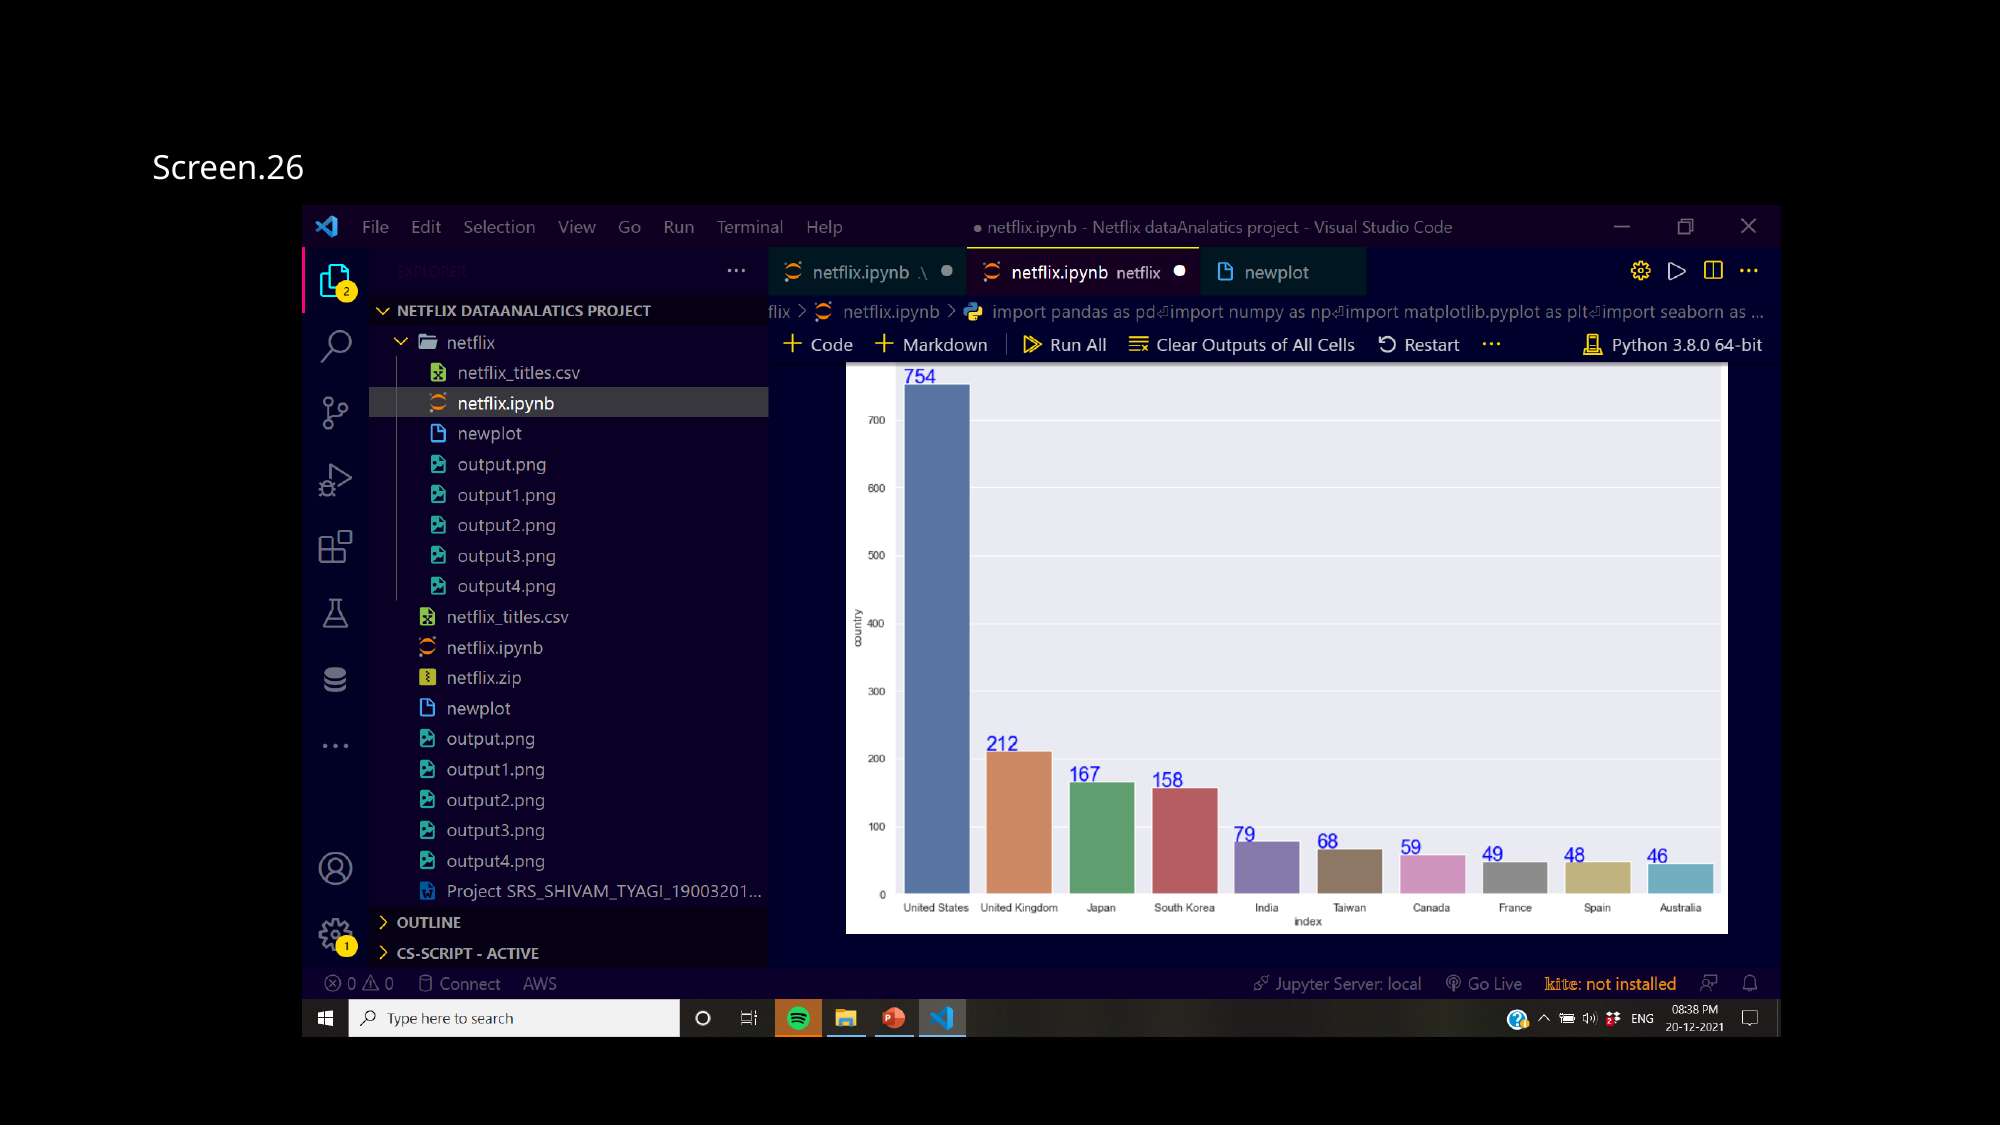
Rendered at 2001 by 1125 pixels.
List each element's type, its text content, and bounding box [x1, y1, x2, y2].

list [302, 205, 1781, 1037]
title Screen.26 [137, 59, 1863, 278]
